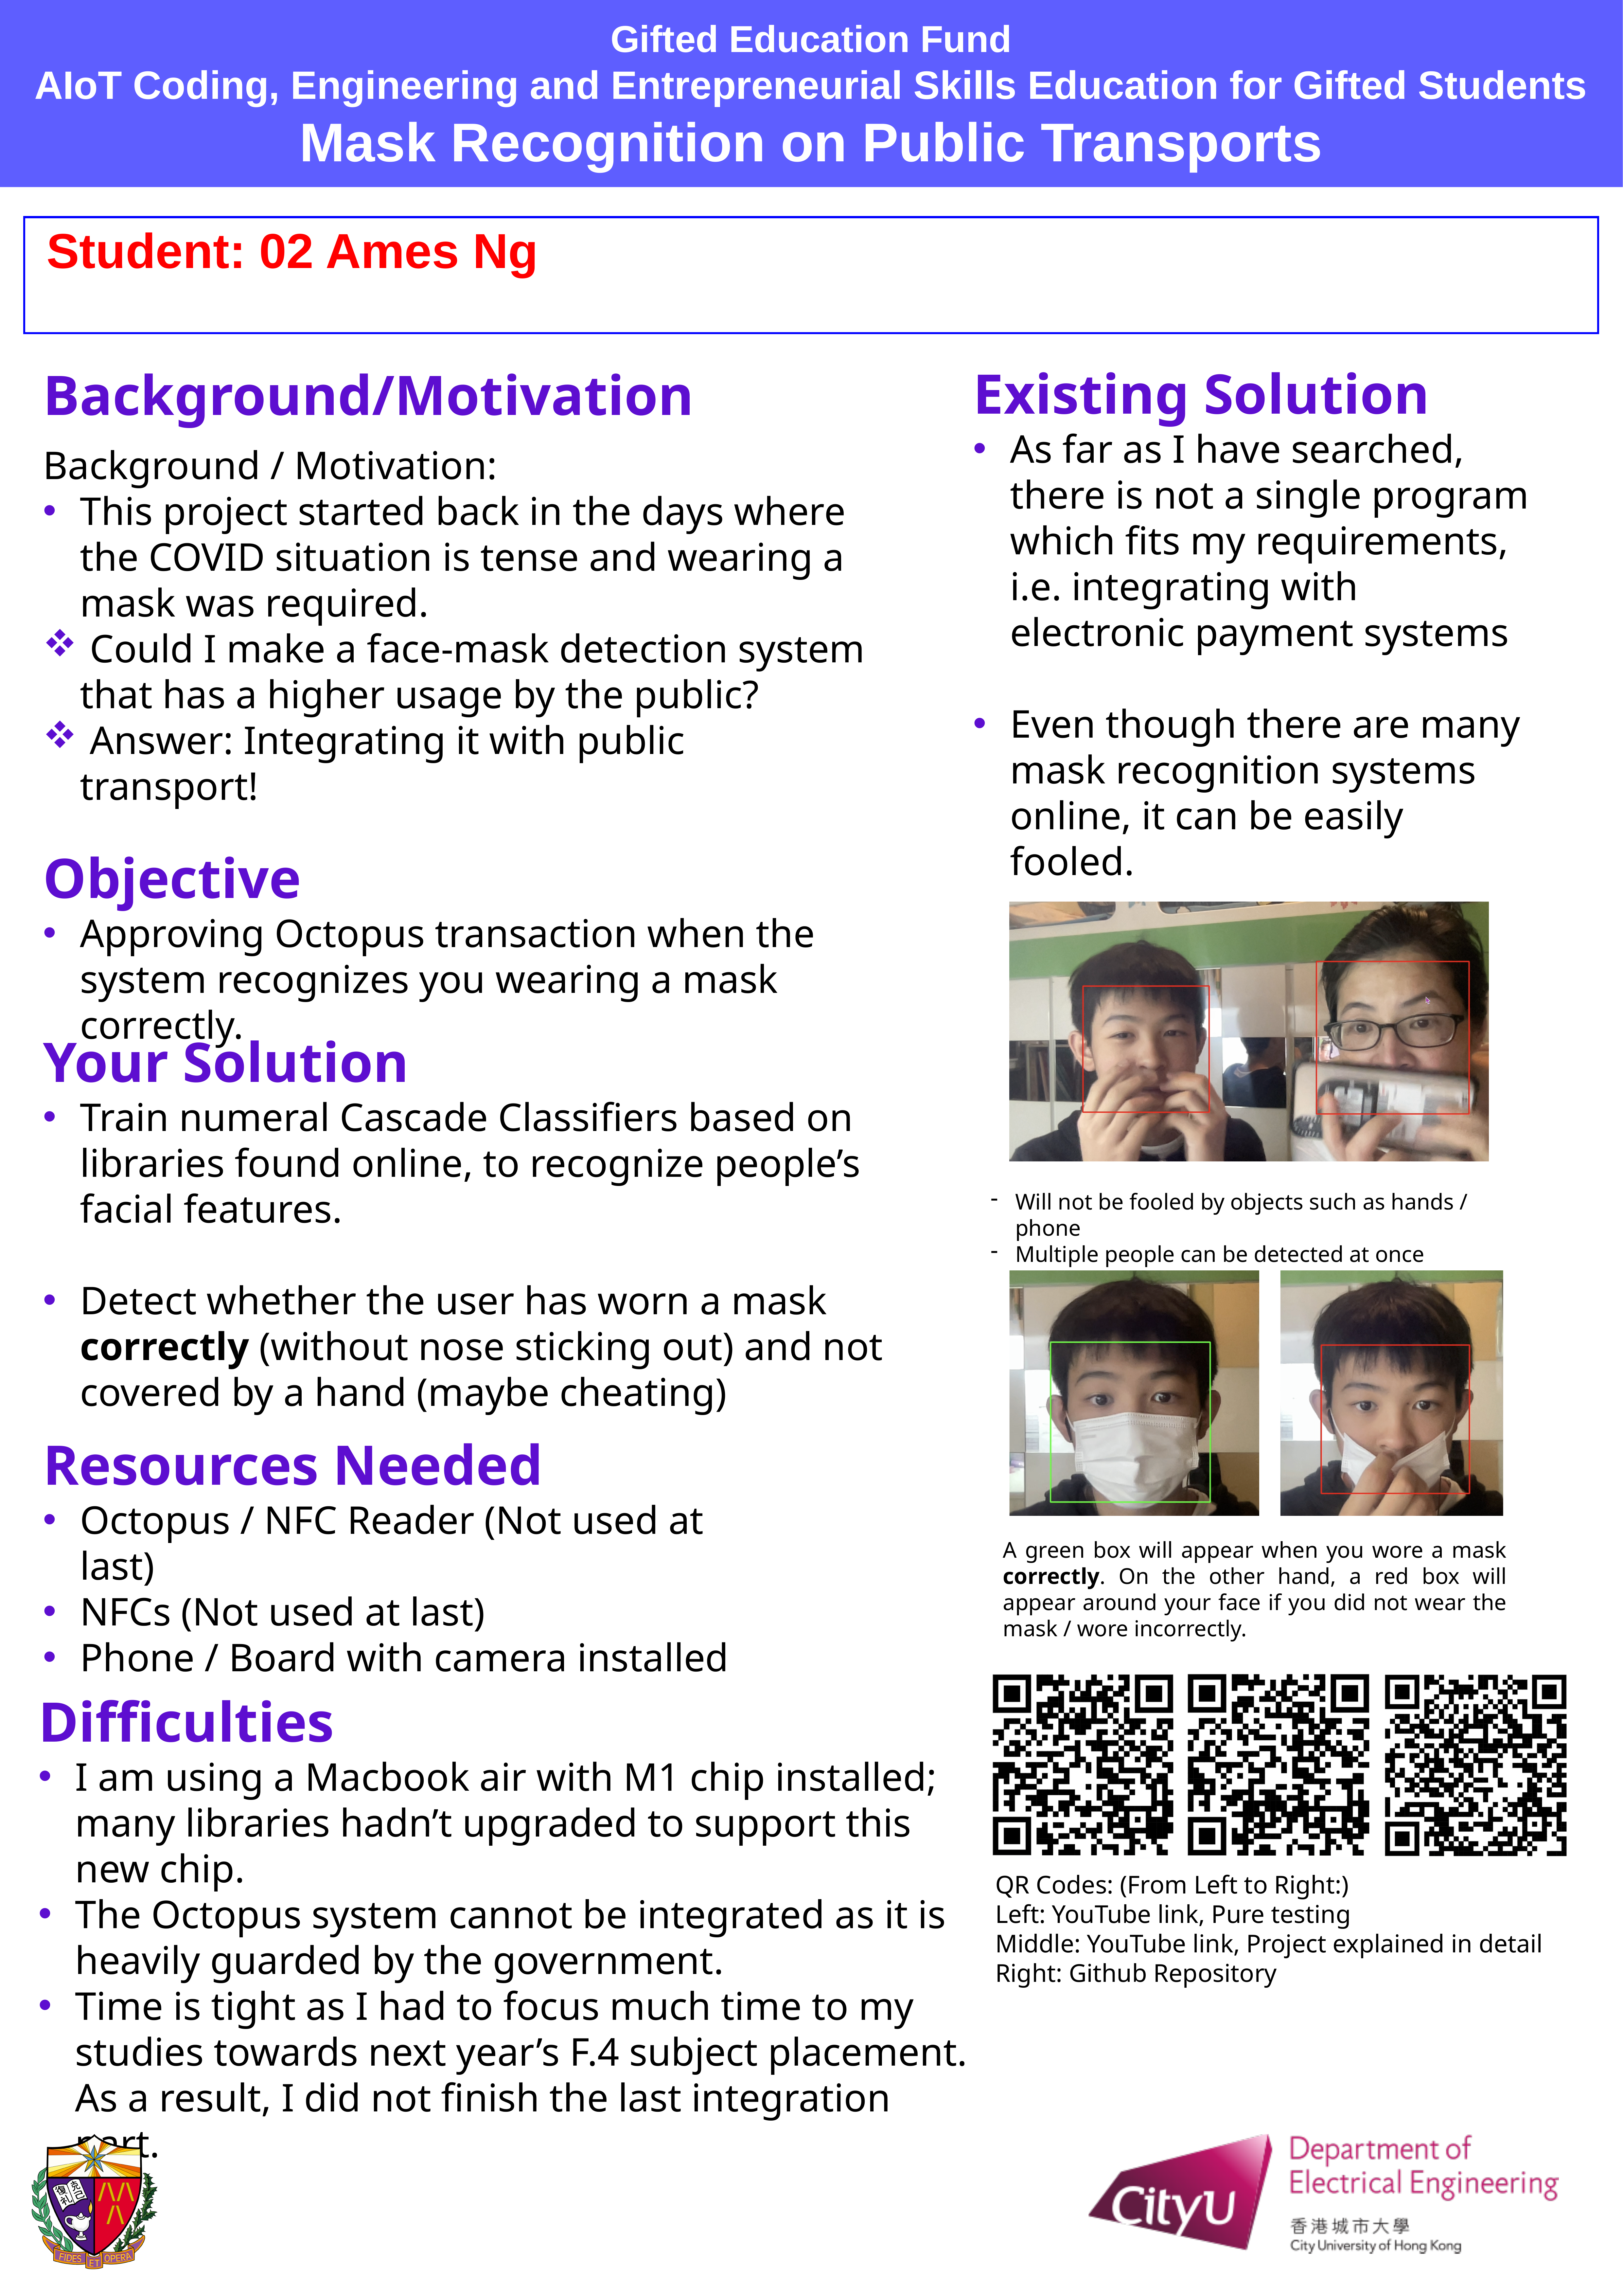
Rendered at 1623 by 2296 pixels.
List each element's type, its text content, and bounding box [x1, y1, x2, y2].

text_box Your Solution Train numeral Cascade Classifiers based on libraries found online, to recognize people’s facial features. Detect whether the user has worn a mask correctly (without nose sticking out) and not covered by a hand (maybe cheating) [21, 1016, 975, 1298]
text_box Resources Needed Octopus / NFC Reader (Not used at last) NFCs (Not used at last) Phone / Board with camera installed [21, 1419, 781, 1676]
text_box Student: 02 Ames Ng [24, 217, 1598, 333]
text_box Difficulties I am using a Macbook air with M1 chip installed; many libraries hadn’t upgraded to support this new chip. The Octopus system cannot be integrated as it is heavily guarded by the government. Time is tight as I had to focus much time to my studies towards next year’s F.4 subject placement. As a result, I did not finish the last integration part. [16, 1676, 997, 2089]
picture [990, 1671, 1177, 1859]
text_box QR Codes: (From Left to Right:) Left: YouTube link, Pure testing Middle: YouTube link, Project explained in detail Right: Github Repository [990, 1866, 1563, 1989]
picture [1088, 2134, 1559, 2254]
picture [31, 2134, 158, 2269]
text_box [32, 1131, 1559, 1762]
title Gifted Education Fund AIoT Coding, Engineering and Entrepreneurial Skills Education for Gifted Students Mask Recognition on Public Transports [0, 0, 1623, 187]
subtitle Background/Motivation Background / Motivation: This project started back in the days where the COVID situation is tense and wearing a mask was required. Could I make a face-mask detection system that has a higher usage by the public? Answer: Integrating it with public transport! Objective Approving Octopus transaction when the system recognizes you wearing a mask correctly. [21, 362, 894, 1011]
picture [1185, 1671, 1372, 1860]
text_box Existing Solution As far as I have searched, there is not a single program which fits my requirements, i.e. integrating with electronic payment systems Even though there are many mask recognition systems online, it can be easily fooled. [951, 348, 1559, 860]
picture [1383, 1672, 1570, 1858]
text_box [986, 902, 1539, 1644]
